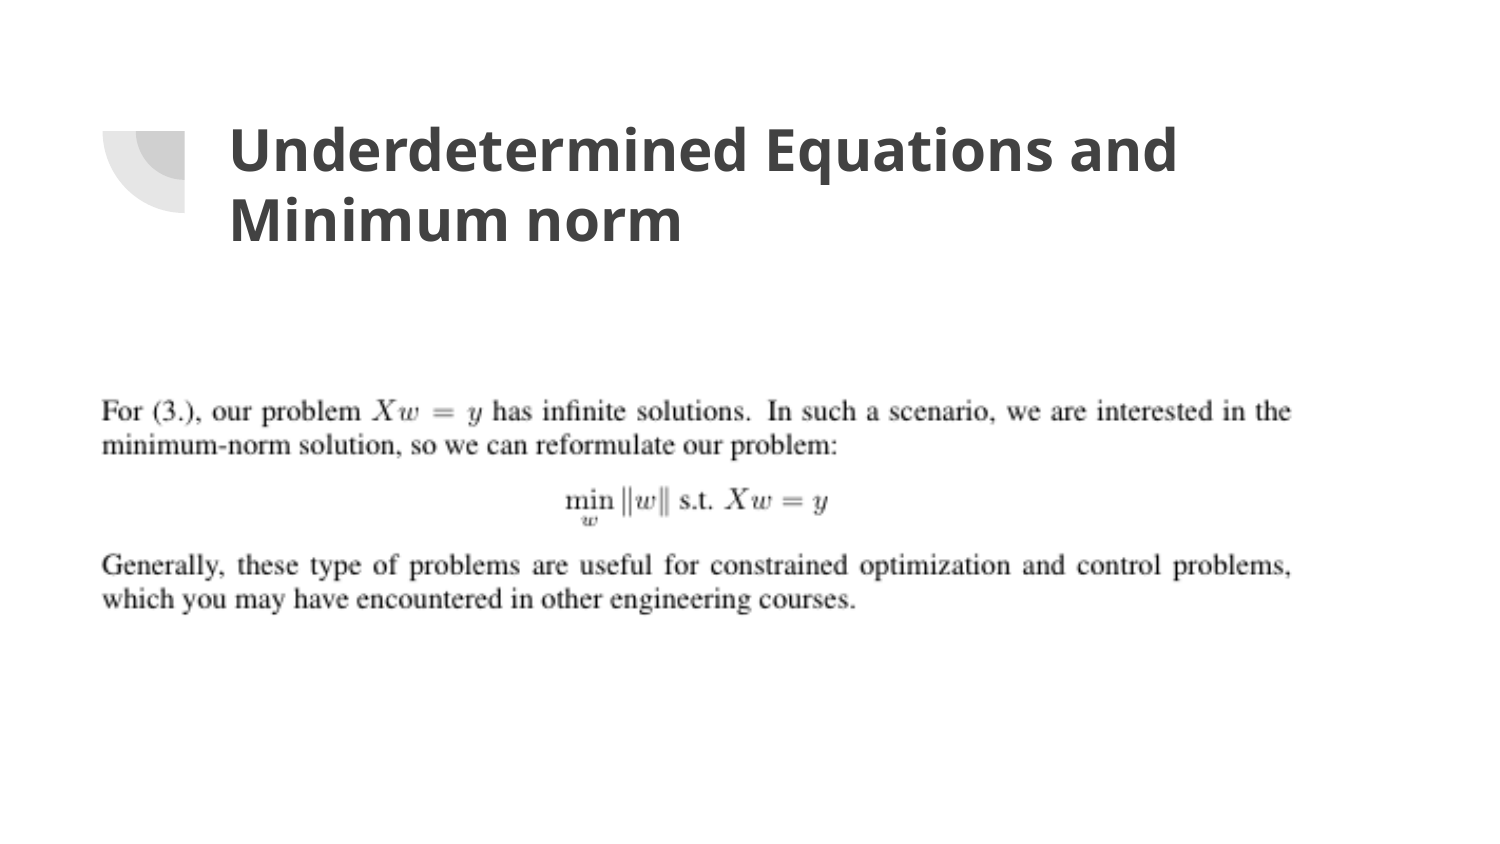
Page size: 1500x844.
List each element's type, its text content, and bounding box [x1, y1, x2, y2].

title Underdetermined Equations and Minimum norm [213, 98, 1368, 263]
picture [77, 383, 1368, 628]
